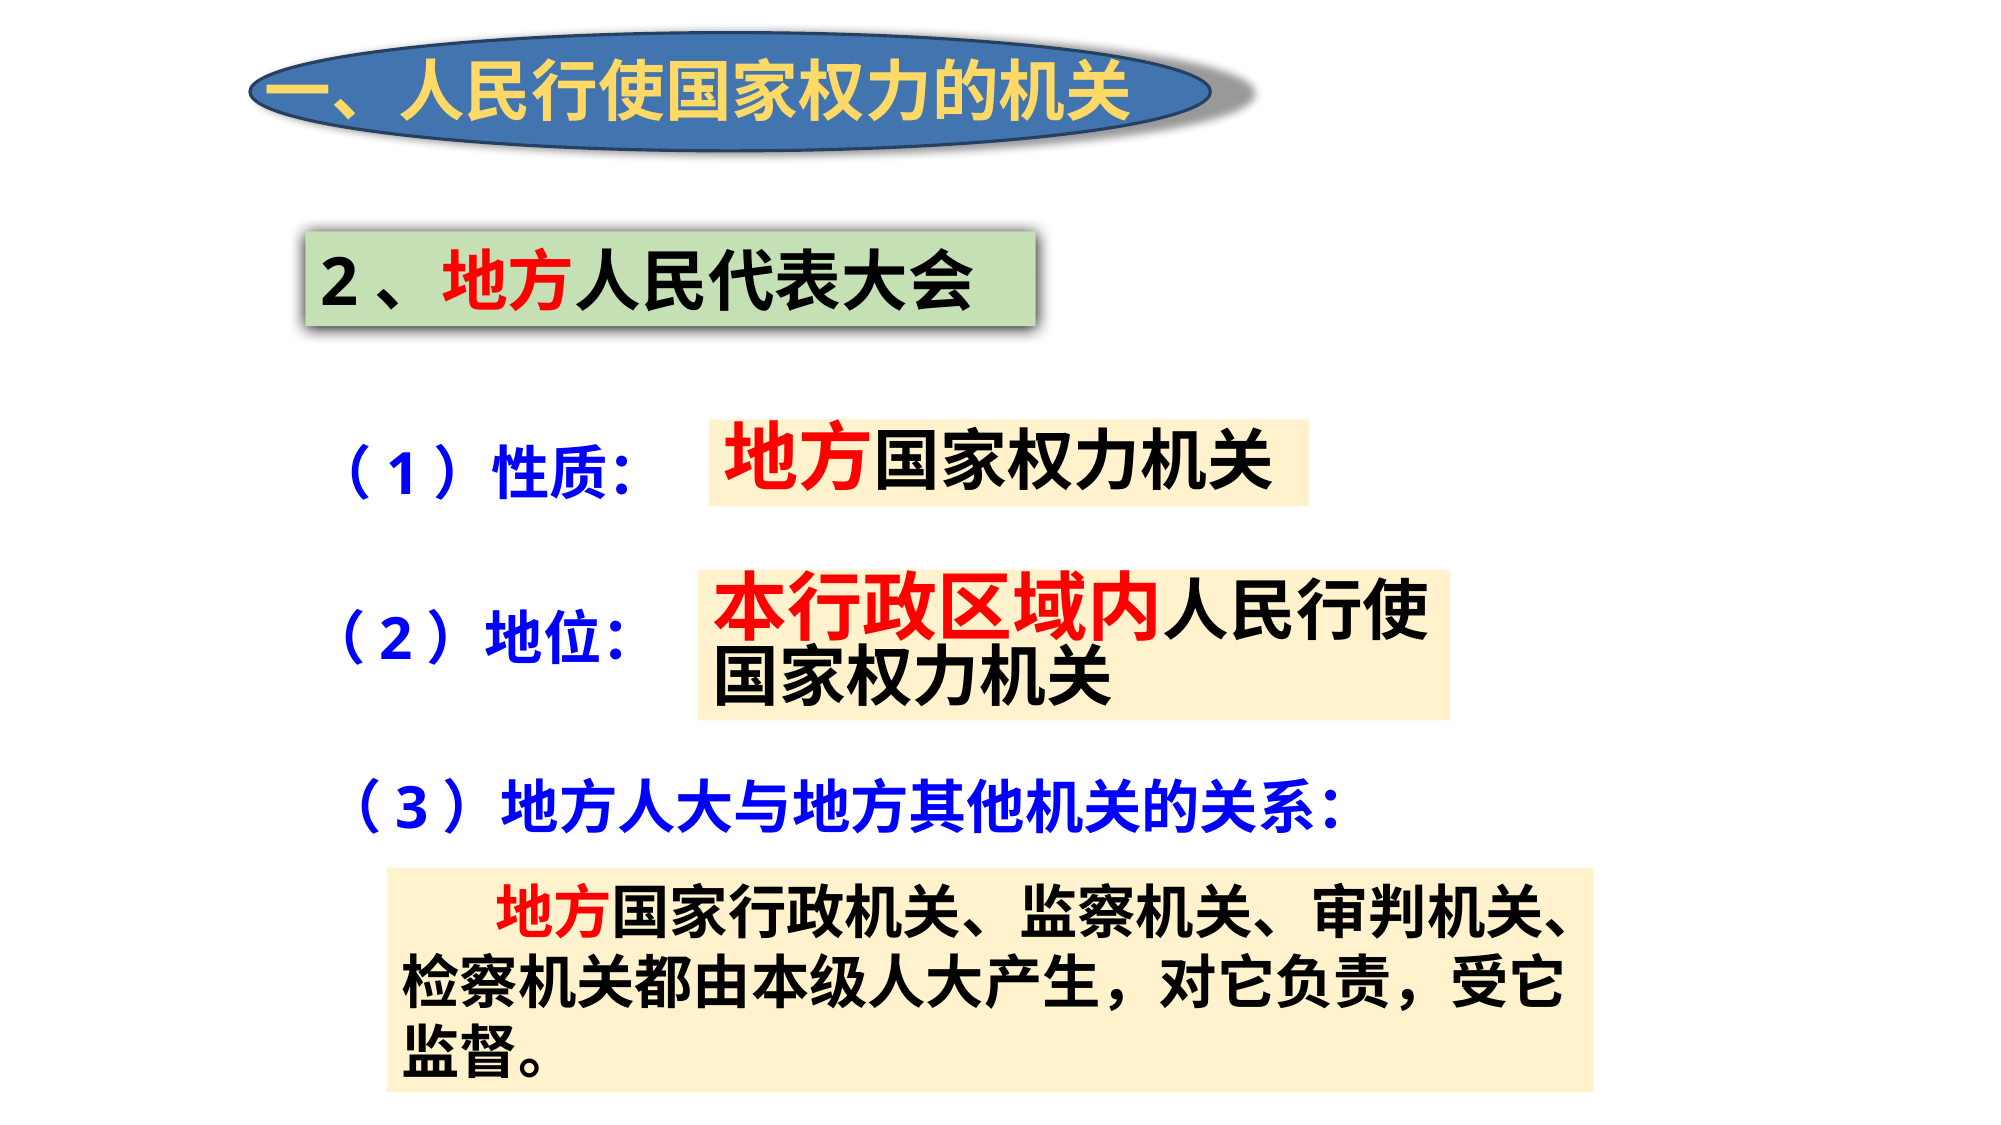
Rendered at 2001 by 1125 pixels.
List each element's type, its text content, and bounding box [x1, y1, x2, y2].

text_box （3）地方人大与地方其他机关的关系： [308, 762, 1435, 848]
text_box 2、地方人民代表大会 [305, 231, 1036, 327]
text_box [1164, 66, 1211, 118]
text_box 本行政区域内人民行使国家权力机关 [698, 569, 1450, 721]
text_box （1）性质： [299, 428, 636, 584]
text_box 地方国家行政机关、监察机关、审判机关、检察机关都由本级人大产生，对它负责，受它监督。 [386, 867, 1594, 1093]
text_box （2）地位： [292, 594, 629, 749]
text_box 地方国家权力机关 [708, 419, 1309, 507]
text_box [421, 137, 1039, 151]
text_box 一、人民行使国家权力的机关 [249, 41, 1164, 137]
text_box [483, 32, 977, 41]
